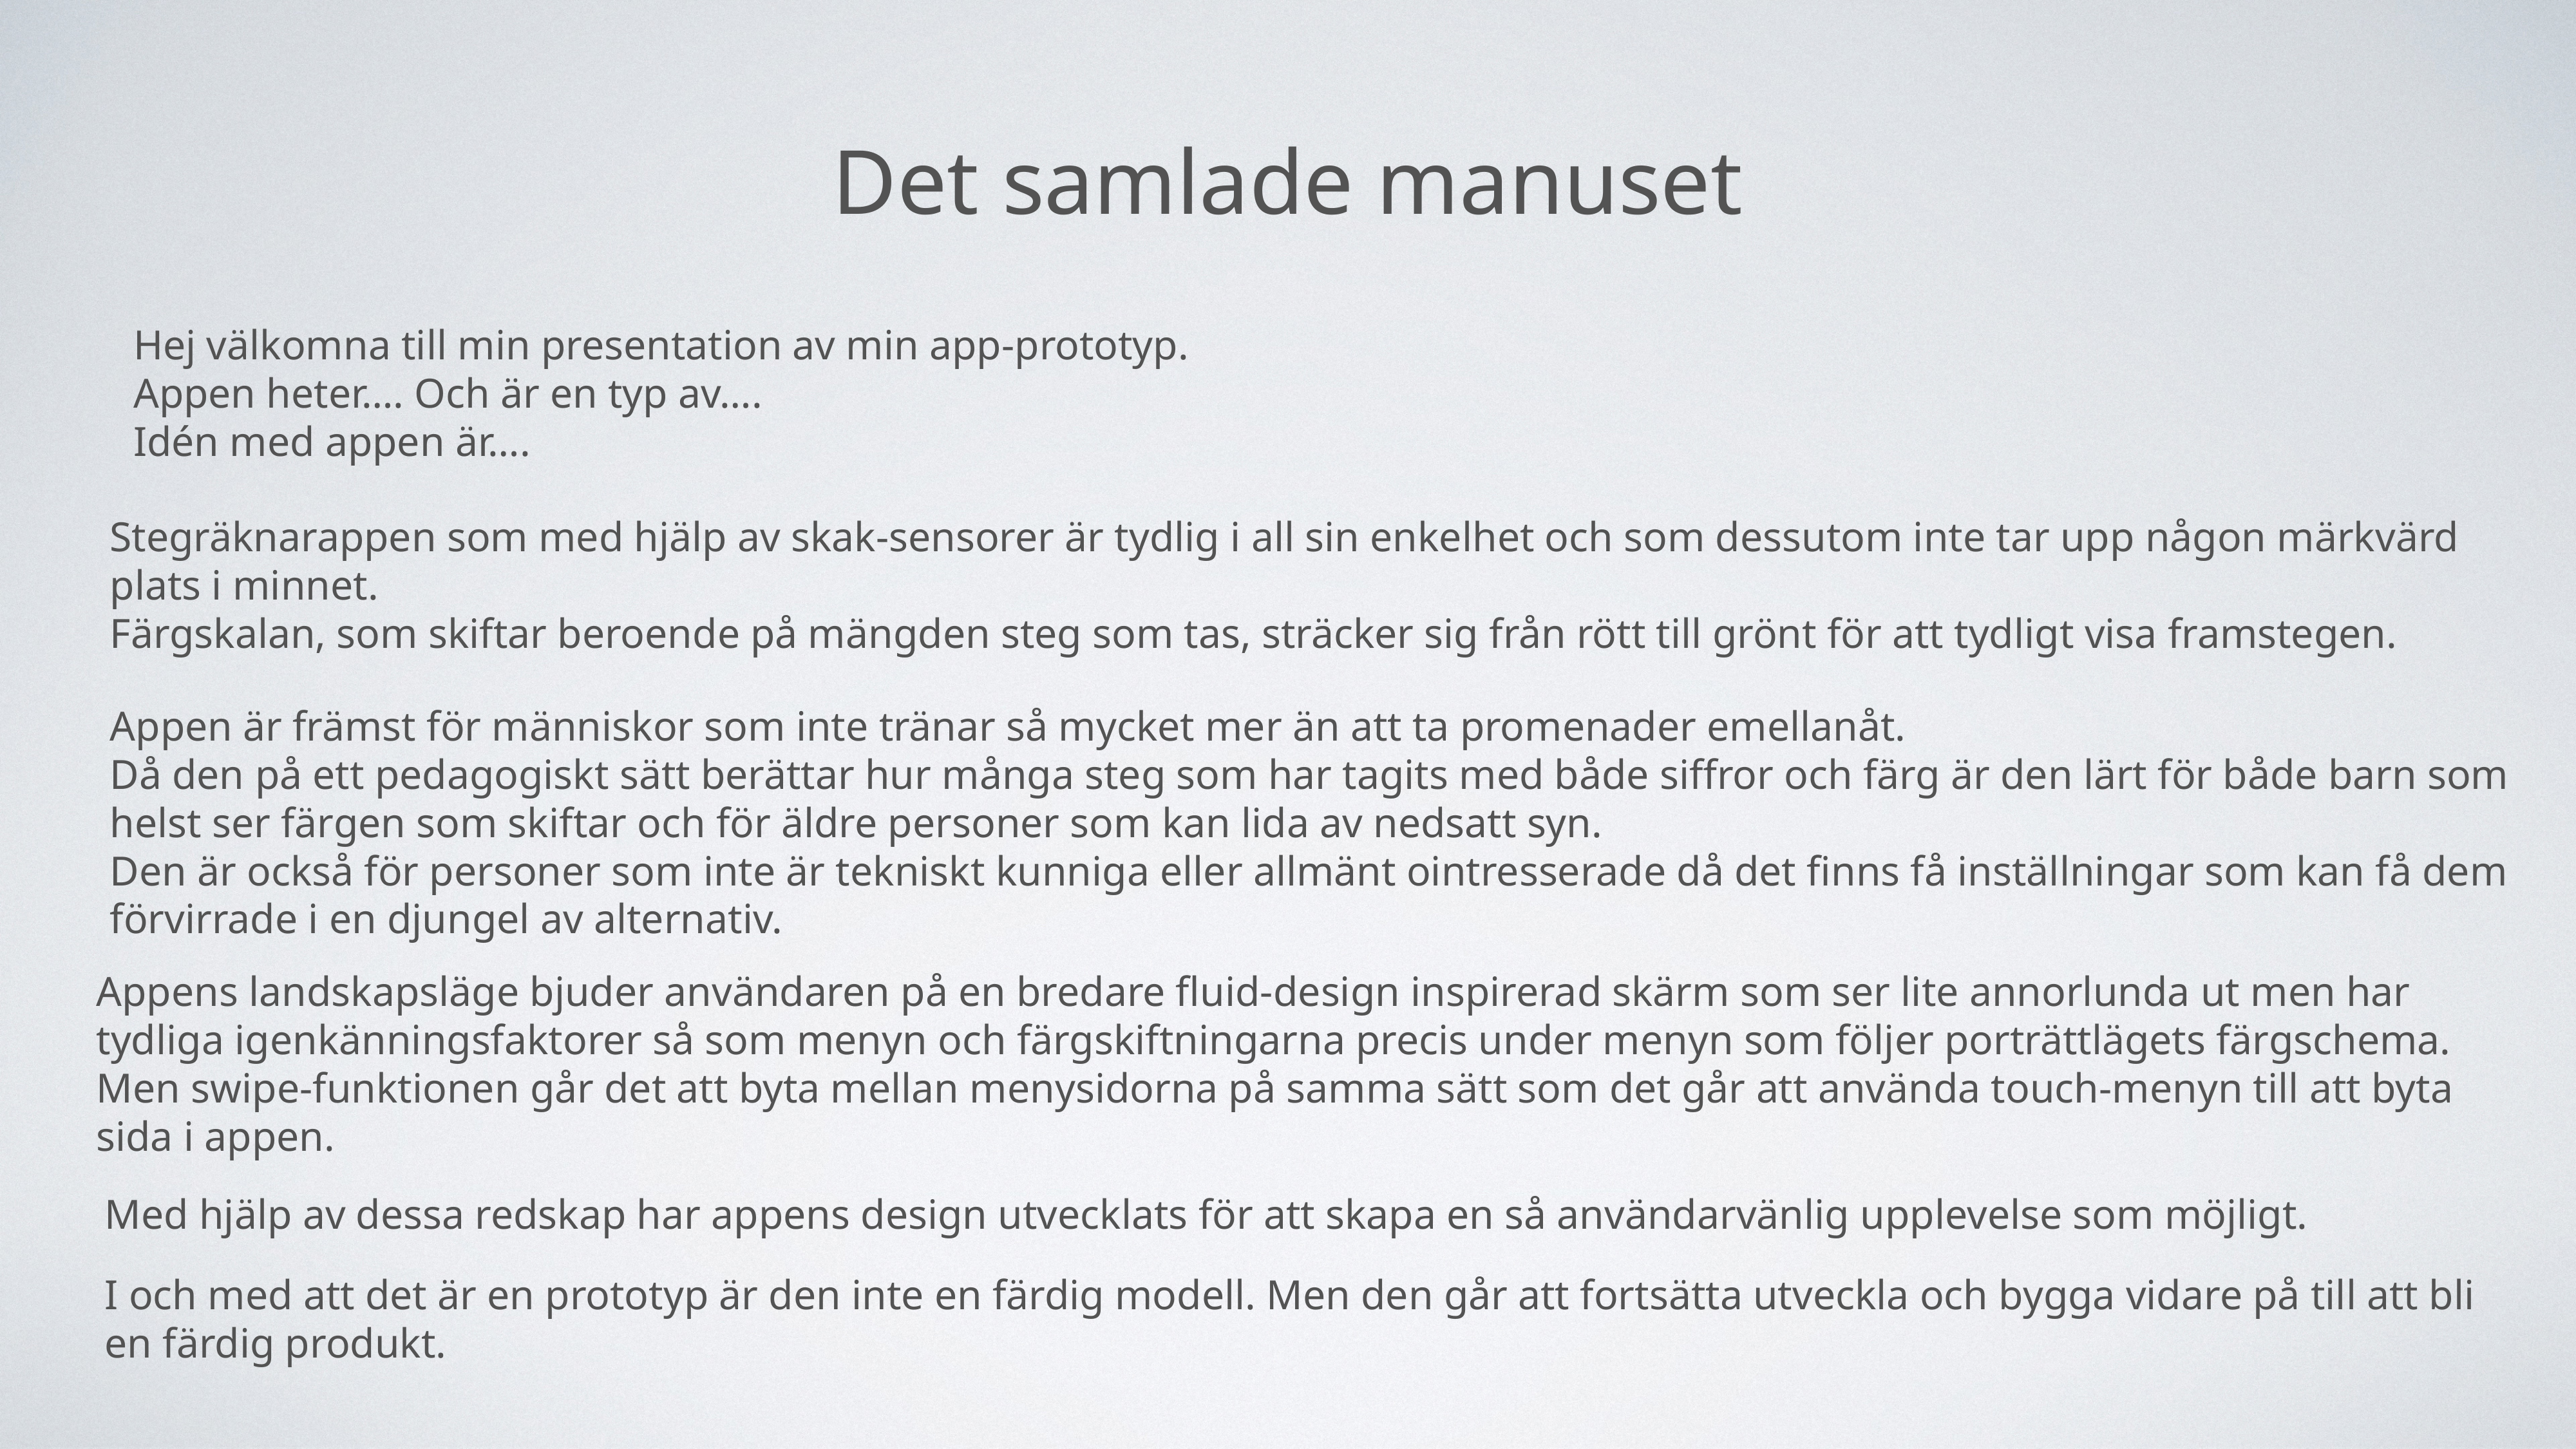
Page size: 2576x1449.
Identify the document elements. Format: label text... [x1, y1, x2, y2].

text_box Appens landskapsläge bjuder användaren på en bredare fluid-design inspirerad skärm som ser lite annorlunda ut men har tydliga igenkänningsfaktorer så som menyn och färgskiftningarna precis under menyn som följer porträttlägets färgschema. Men swipe-funktionen går det att byta mellan menysidorna på samma sätt som det går att använda touch-menyn till att byta sida i appen. [91, 961, 2546, 1165]
text_box Det samlade manuset [827, 120, 1749, 238]
text_box Med hjälp av dessa redskap har appens design utvecklats för att skapa en så användarvänlig upplevelse som möjligt. [99, 1184, 2537, 1243]
text_box Appen är främst för människor som inte tränar så mycket mer än att ta promenader emellanåt. Då den på ett pedagogiskt sätt berättar hur många steg som har tagits med både siffror och färg är den lärt för både barn som helst ser färgen som skiftar och för äldre personer som kan lida av nedsatt syn. Den är också för personer som inte är tekniskt kunniga eller allmänt ointresserade då det finns få inställningar som kan få dem förvirrade i en djungel av alternativ. [104, 695, 2532, 947]
text_box Hej välkomna till min presentation av min app-prototyp. Appen heter…. Och är en typ av…. Idén med appen är…. [128, 314, 1942, 470]
text_box Stegräknarappen som med hjälp av skak-sensorer är tydlig i all sin enkelhet och som dessutom inte tar upp någon märkvärd plats i minnet. Färgskalan, som skiftar beroende på mängden steg som tas, sträcker sig från rött till grönt för att tydligt visa framstegen. [104, 506, 2532, 662]
text_box I och med att det är en prototyp är den inte en färdig modell. Men den går att fortsätta utveckla och bygga vidare på till att bli en färdig produkt. [99, 1264, 2537, 1372]
picture [0, 0, 2576, 1449]
